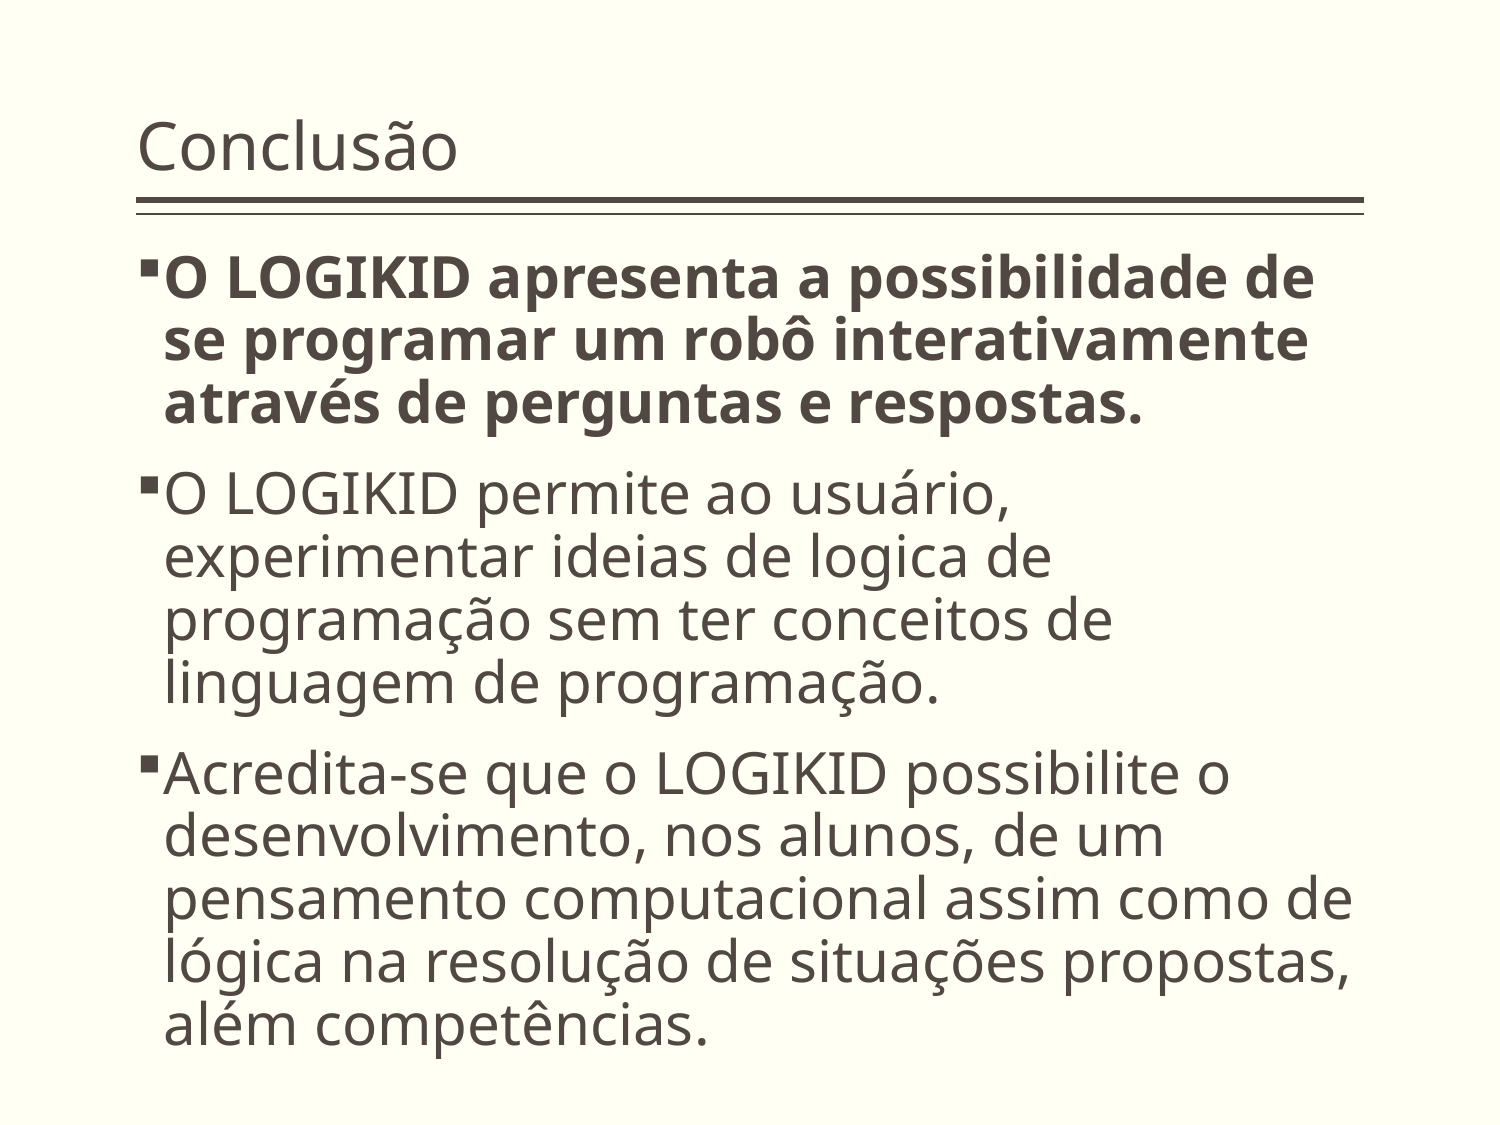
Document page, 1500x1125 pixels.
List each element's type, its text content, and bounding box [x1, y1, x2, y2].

list O LOGIKID apresenta a possibilidade de se programar um robô interativamente através de perguntas e respostas. O LOGIKID permite ao usuário, experimentar ideias de logica de programação sem ter conceitos de linguagem de programação. Acredita-se que o LOGIKID possibilite o desenvolvimento, nos alunos, de um pensamento computacional assim como de lógica na resolução de situações propostas, além competências. [135, 240, 1364, 1077]
title Conclusão [135, 12, 1364, 193]
